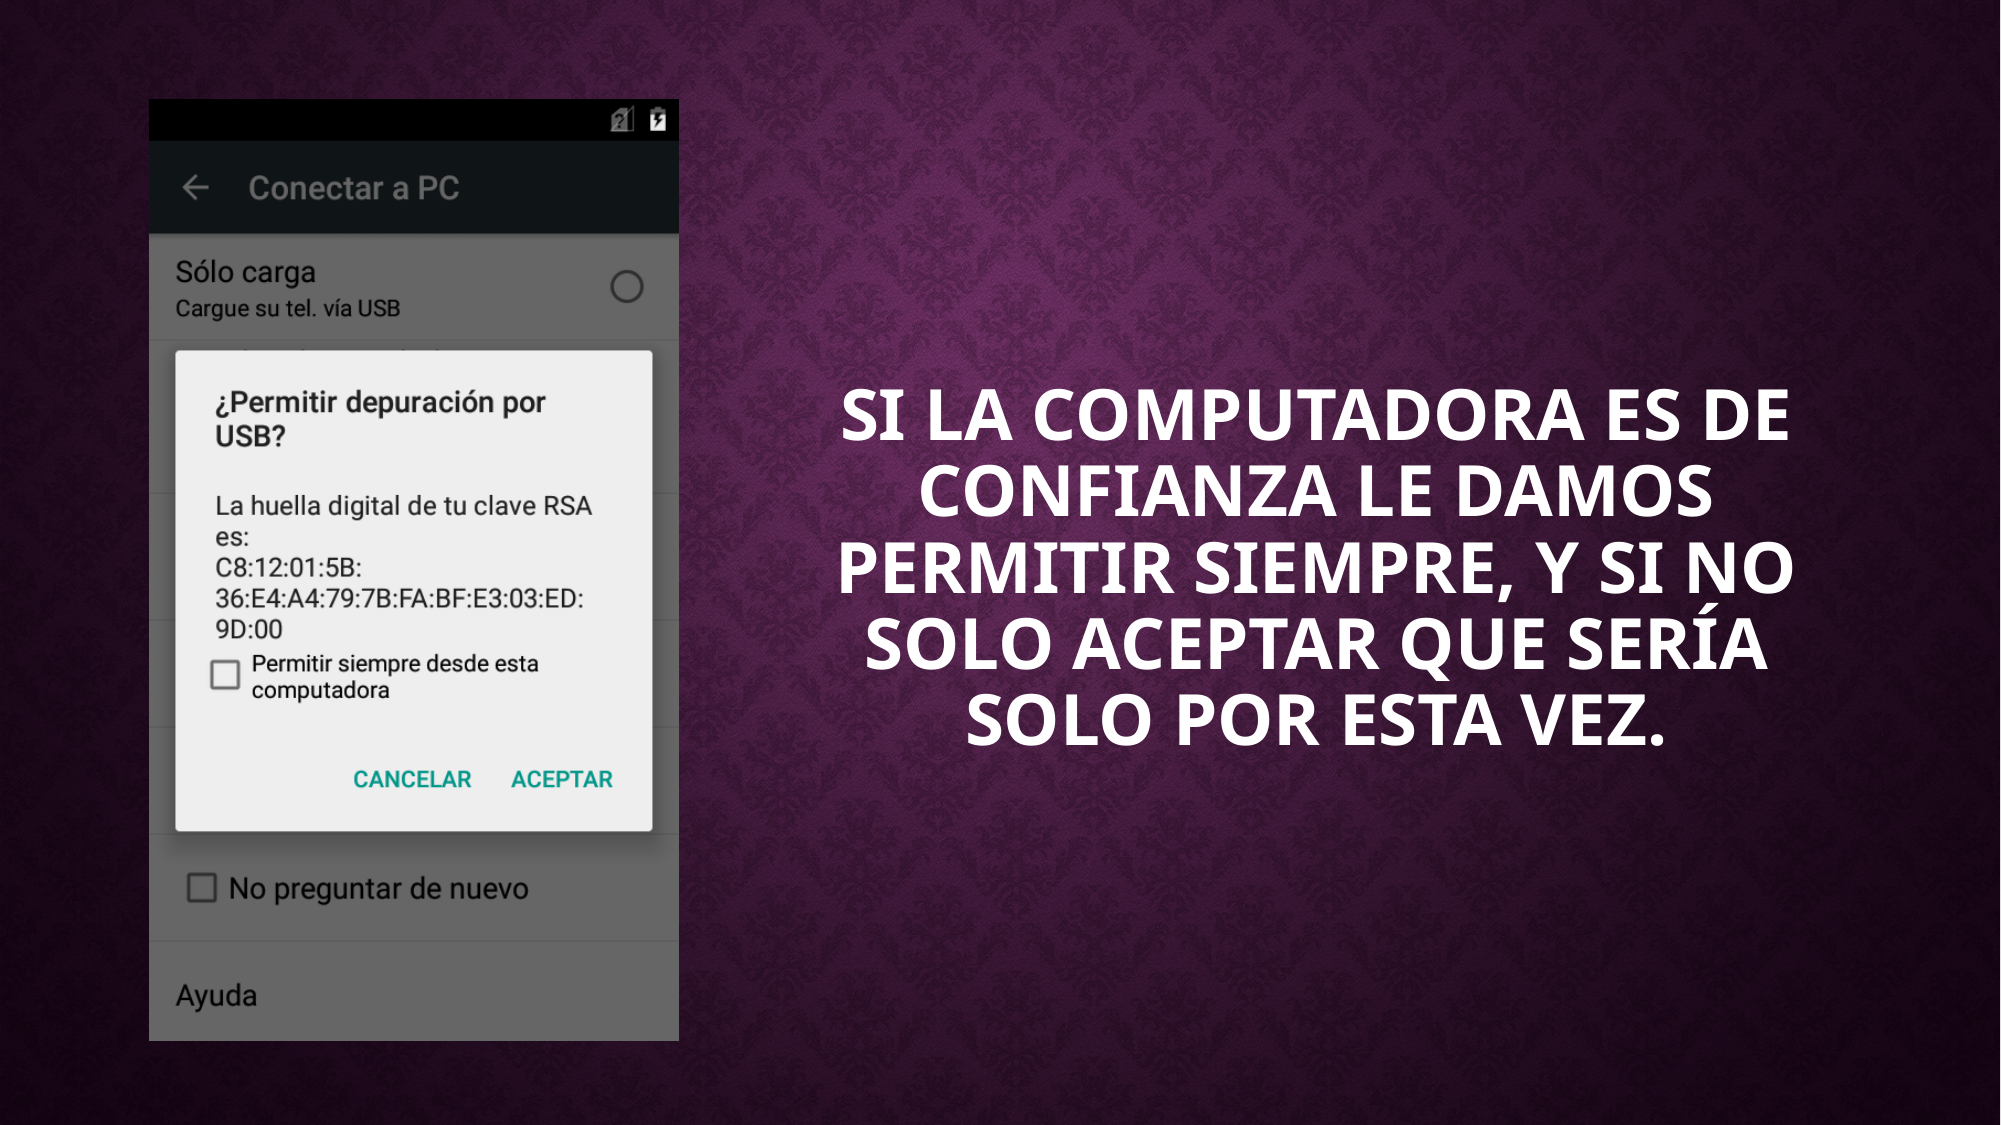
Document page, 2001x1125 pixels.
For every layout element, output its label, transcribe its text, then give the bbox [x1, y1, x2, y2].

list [149, 99, 679, 1041]
title Si la computadora es de confianza le damos permitir siempre, y si no solo aceptar que sería solo por esta vez. [784, 99, 1849, 1041]
